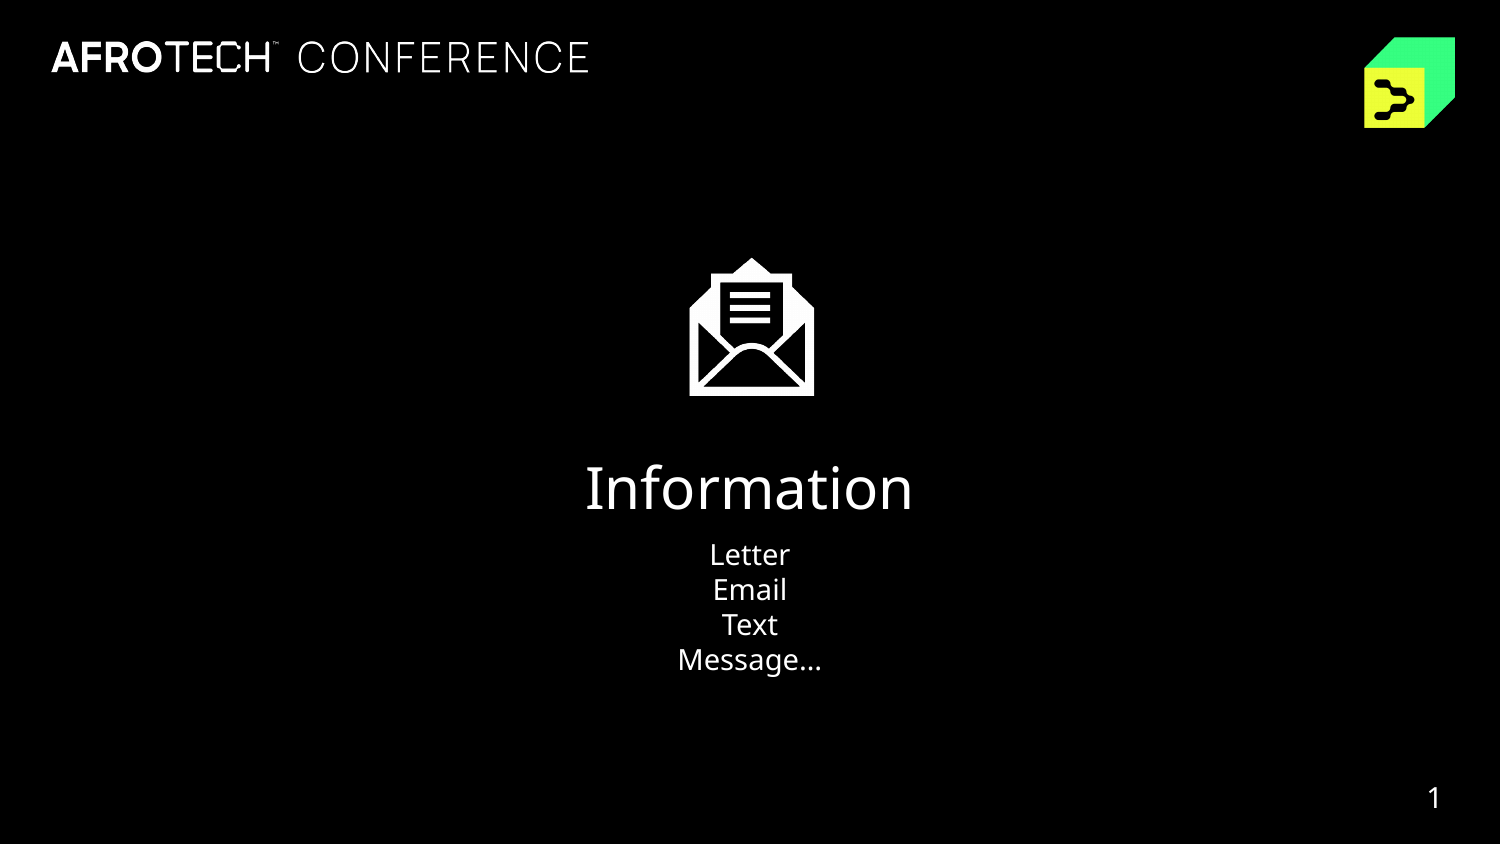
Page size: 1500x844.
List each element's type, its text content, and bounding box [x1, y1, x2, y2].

picture [51, 41, 588, 73]
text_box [572, 251, 927, 530]
text_box Letter Email Text Message… [615, 538, 885, 684]
slide_number 1 [1389, 764, 1480, 830]
picture [1364, 37, 1455, 128]
